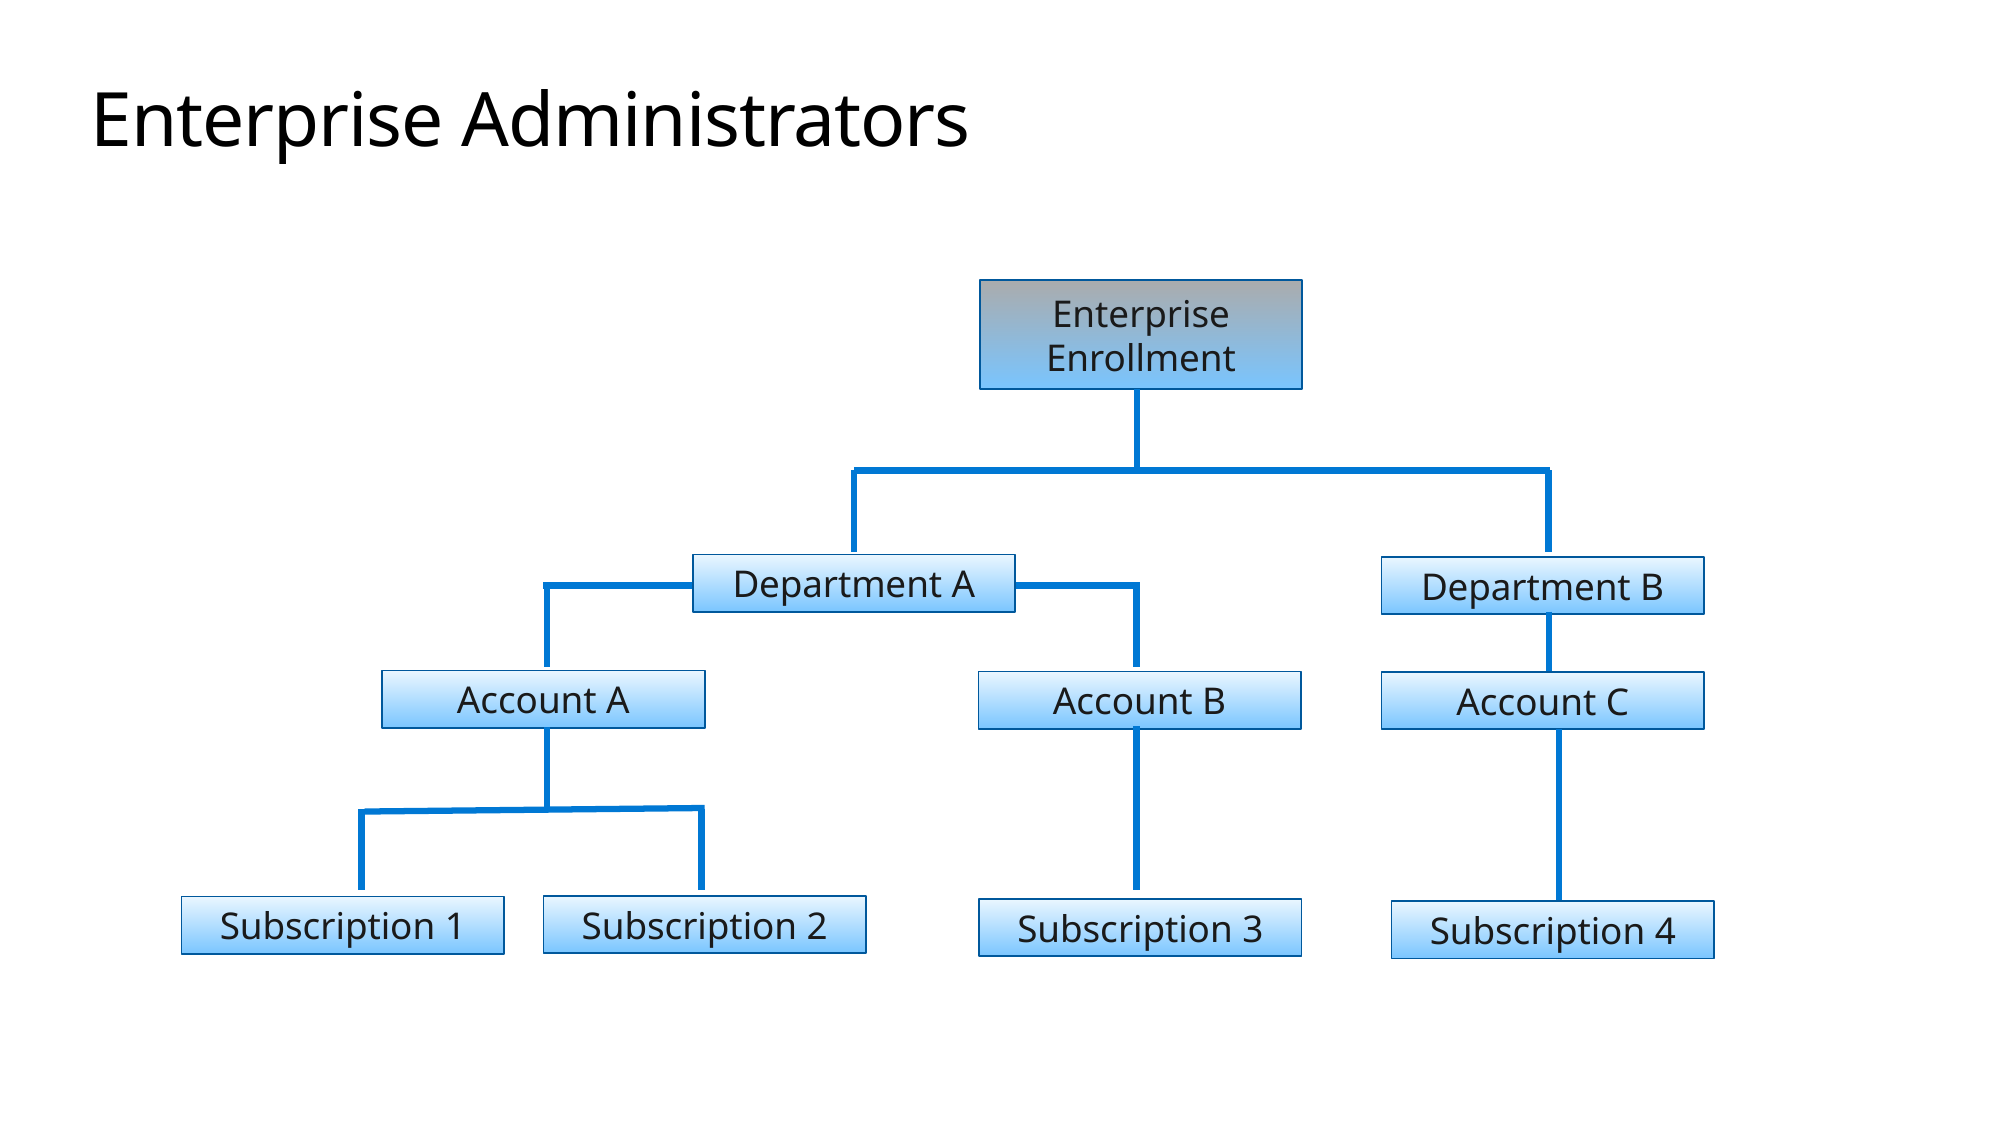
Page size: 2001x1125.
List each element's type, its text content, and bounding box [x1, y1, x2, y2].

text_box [181, 279, 1715, 959]
title Enterprise Administrators [90, 71, 1899, 162]
